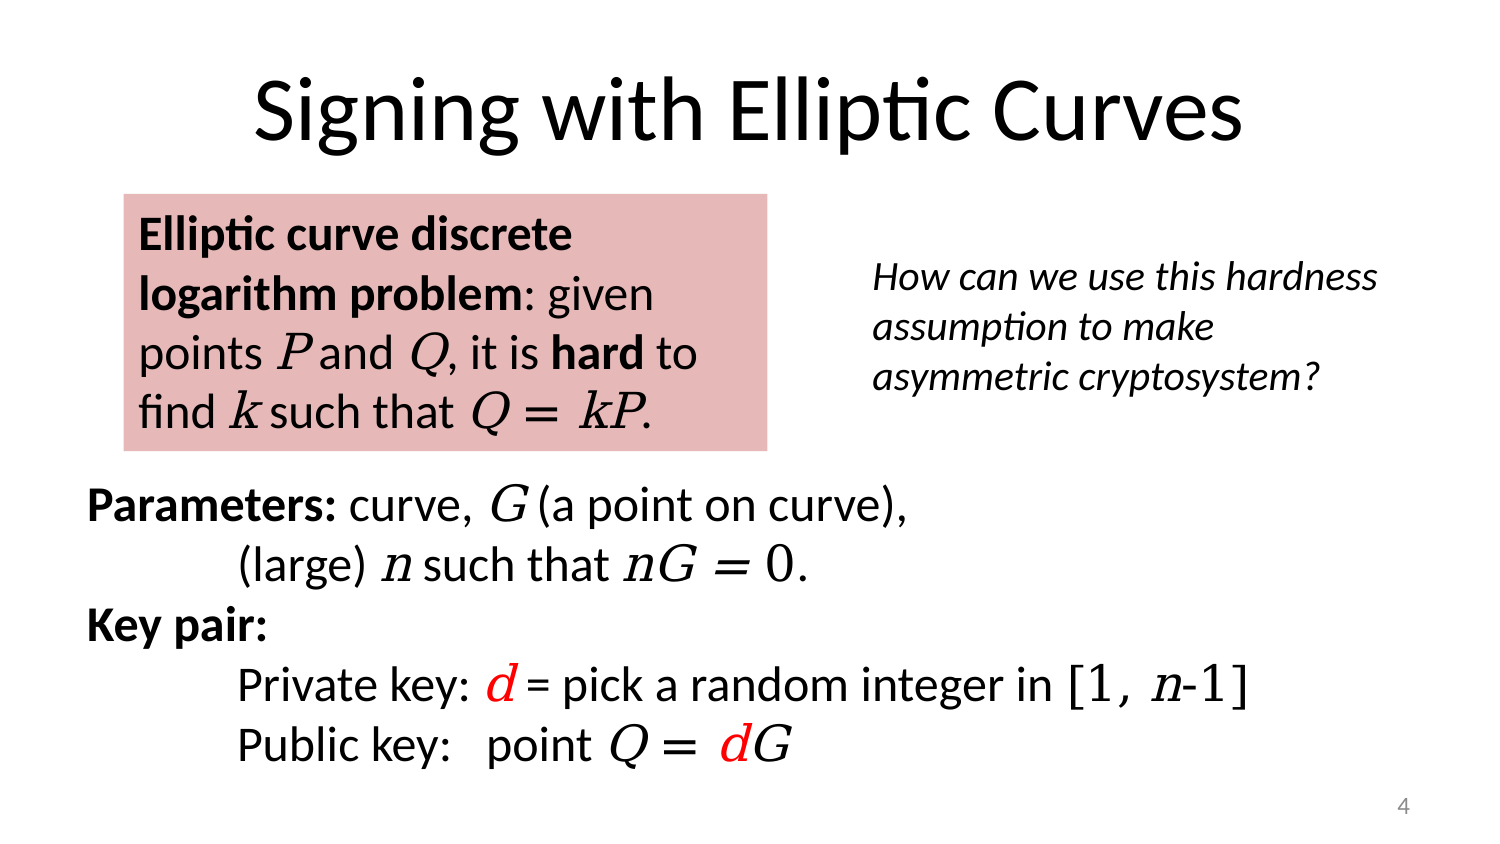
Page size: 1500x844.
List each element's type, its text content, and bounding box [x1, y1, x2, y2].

title Signing with Elliptic Curves [75, 33, 1425, 175]
text_box How can we use this hardness assumption to make asymmetric cryptosystem? [857, 241, 1425, 407]
text_box Elliptic curve discrete logarithm problem: given points P and Q, it is hard to find k such that Q = kP. [123, 193, 768, 452]
text_box Parameters: curve, G (a point on curve), (large) n such that nG = 0. Key pair: Private key: d = pick a random integer in [1, n-1] Public key: point Q = dG [72, 463, 1463, 779]
slide_number 3 [1074, 782, 1425, 827]
